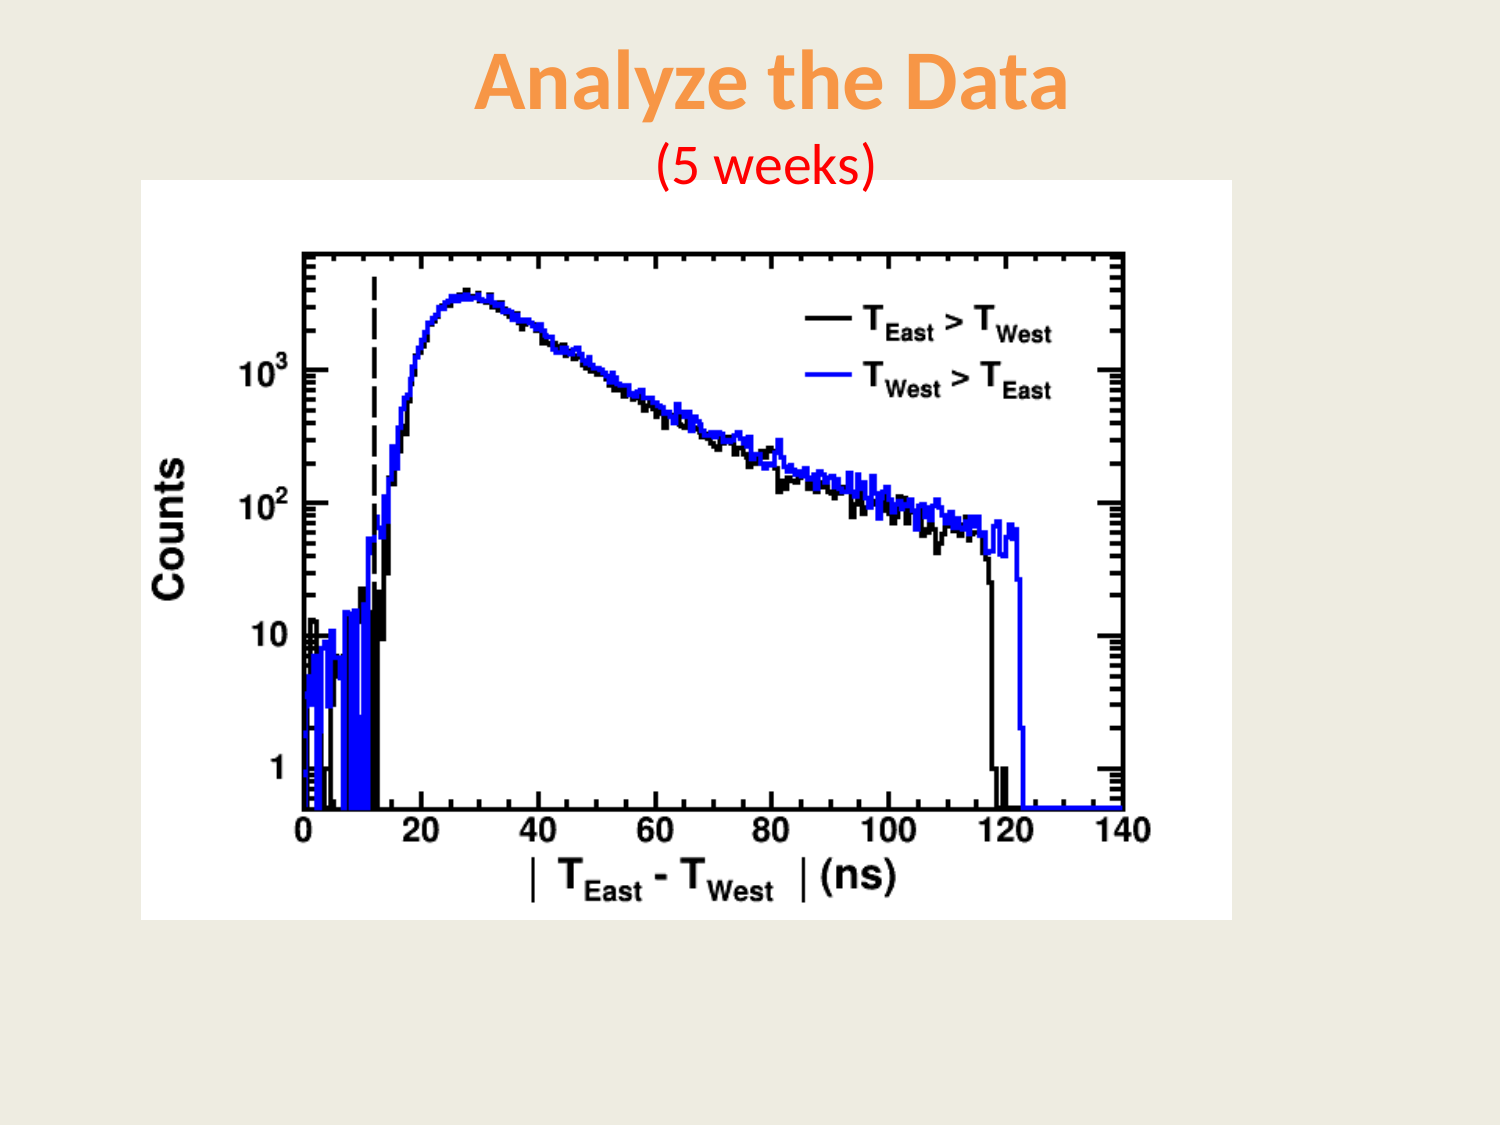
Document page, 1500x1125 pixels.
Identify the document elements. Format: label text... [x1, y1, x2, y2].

picture [140, 180, 1232, 921]
text_box Analyze the Data (5 weeks) [97, 16, 1448, 205]
